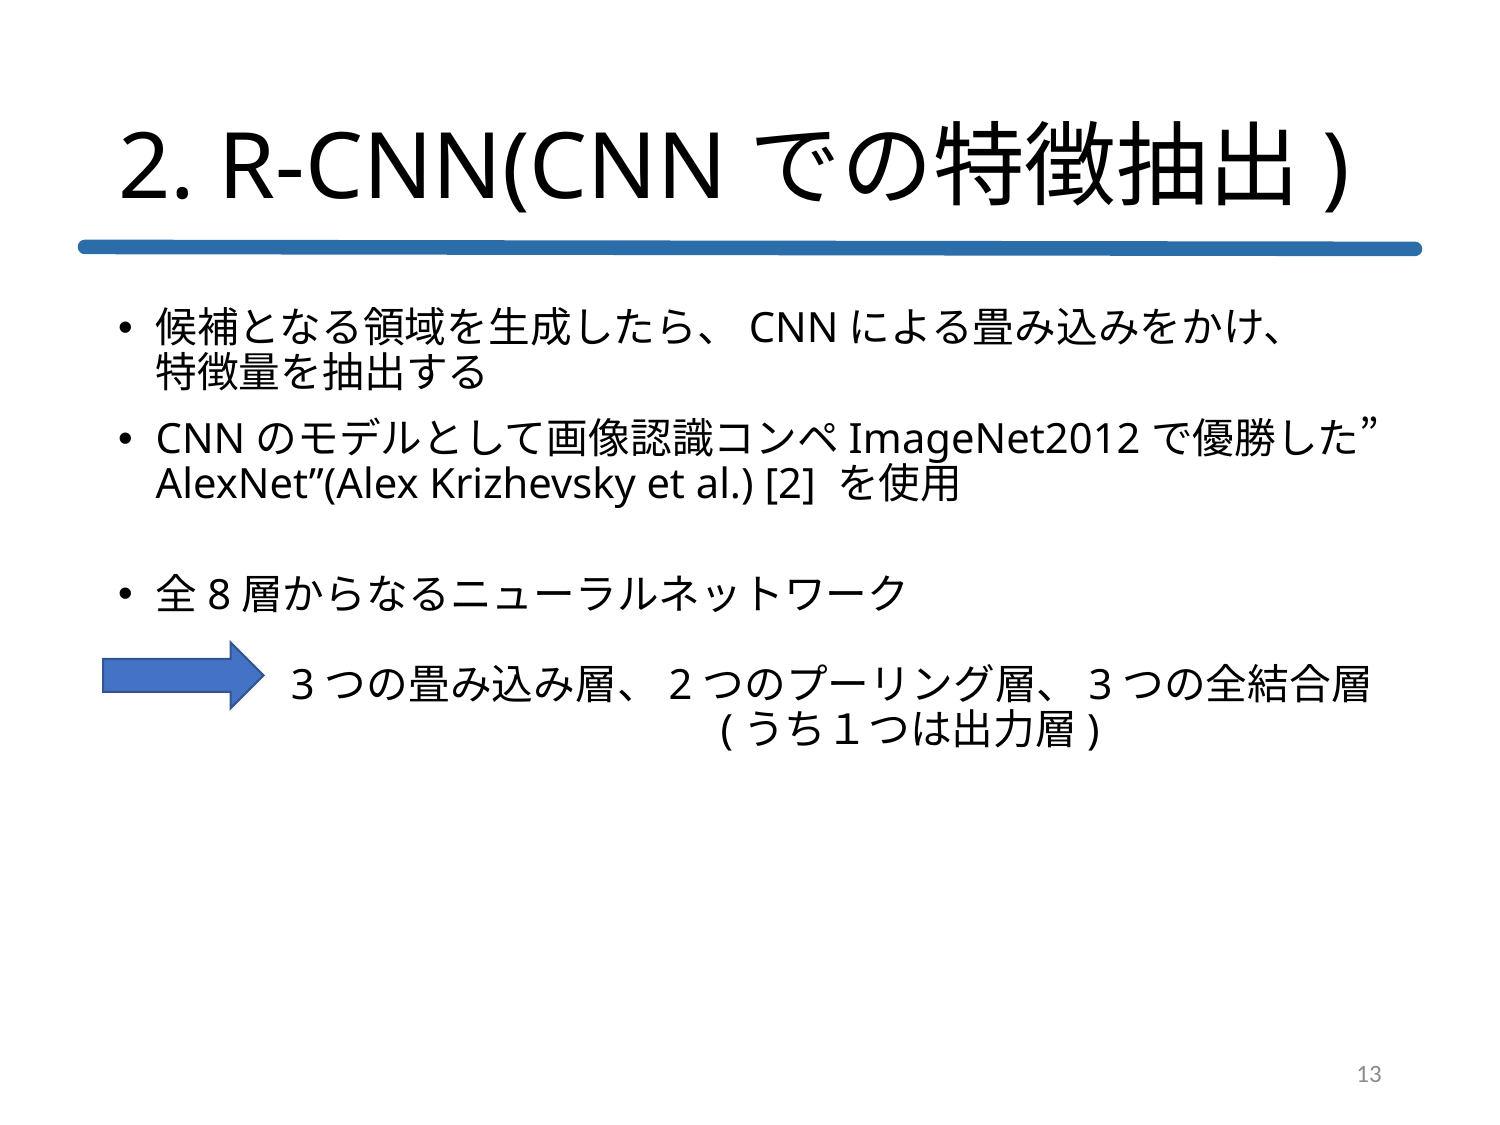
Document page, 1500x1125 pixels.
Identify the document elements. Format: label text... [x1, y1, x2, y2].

list 候補となる領域を生成したら、CNNによる畳み込みをかけ、 特徴量を抽出する CNNのモデルとして画像認識コンペImageNet2012で優勝した”AlexNet”(Alex Krizhevsky et al.) [2] を使用 全8層からなるニューラルネットワーク 3つの畳み込み層、2つのプーリング層、3つの全結合層 (うち１つは出力層) [103, 299, 1397, 1014]
slide_number 13 [1059, 1042, 1397, 1103]
text_box [102, 639, 266, 711]
title 2. R-CNN(CNNでの特徴抽出) [103, 59, 1397, 278]
